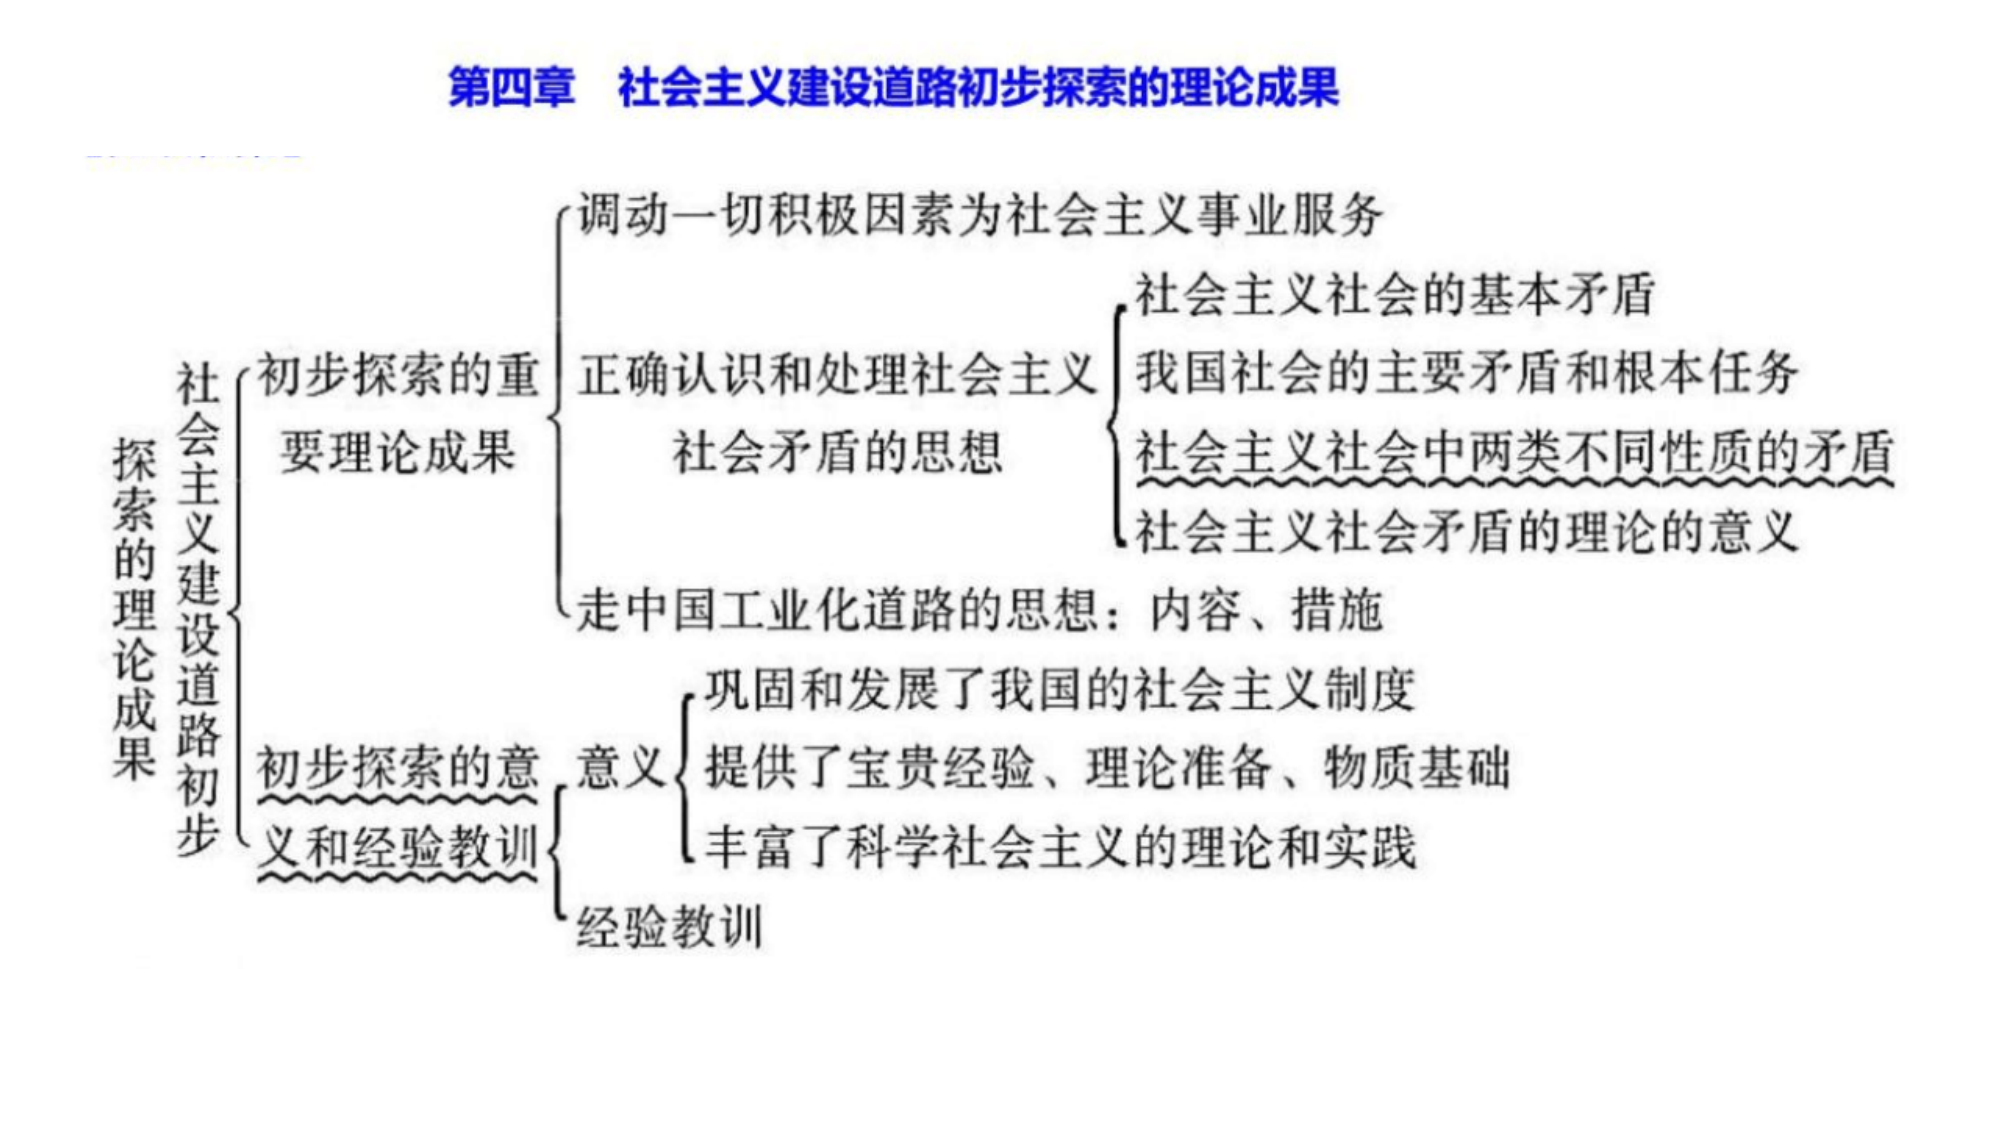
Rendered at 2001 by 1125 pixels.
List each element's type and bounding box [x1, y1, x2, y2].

picture [74, 37, 1926, 969]
